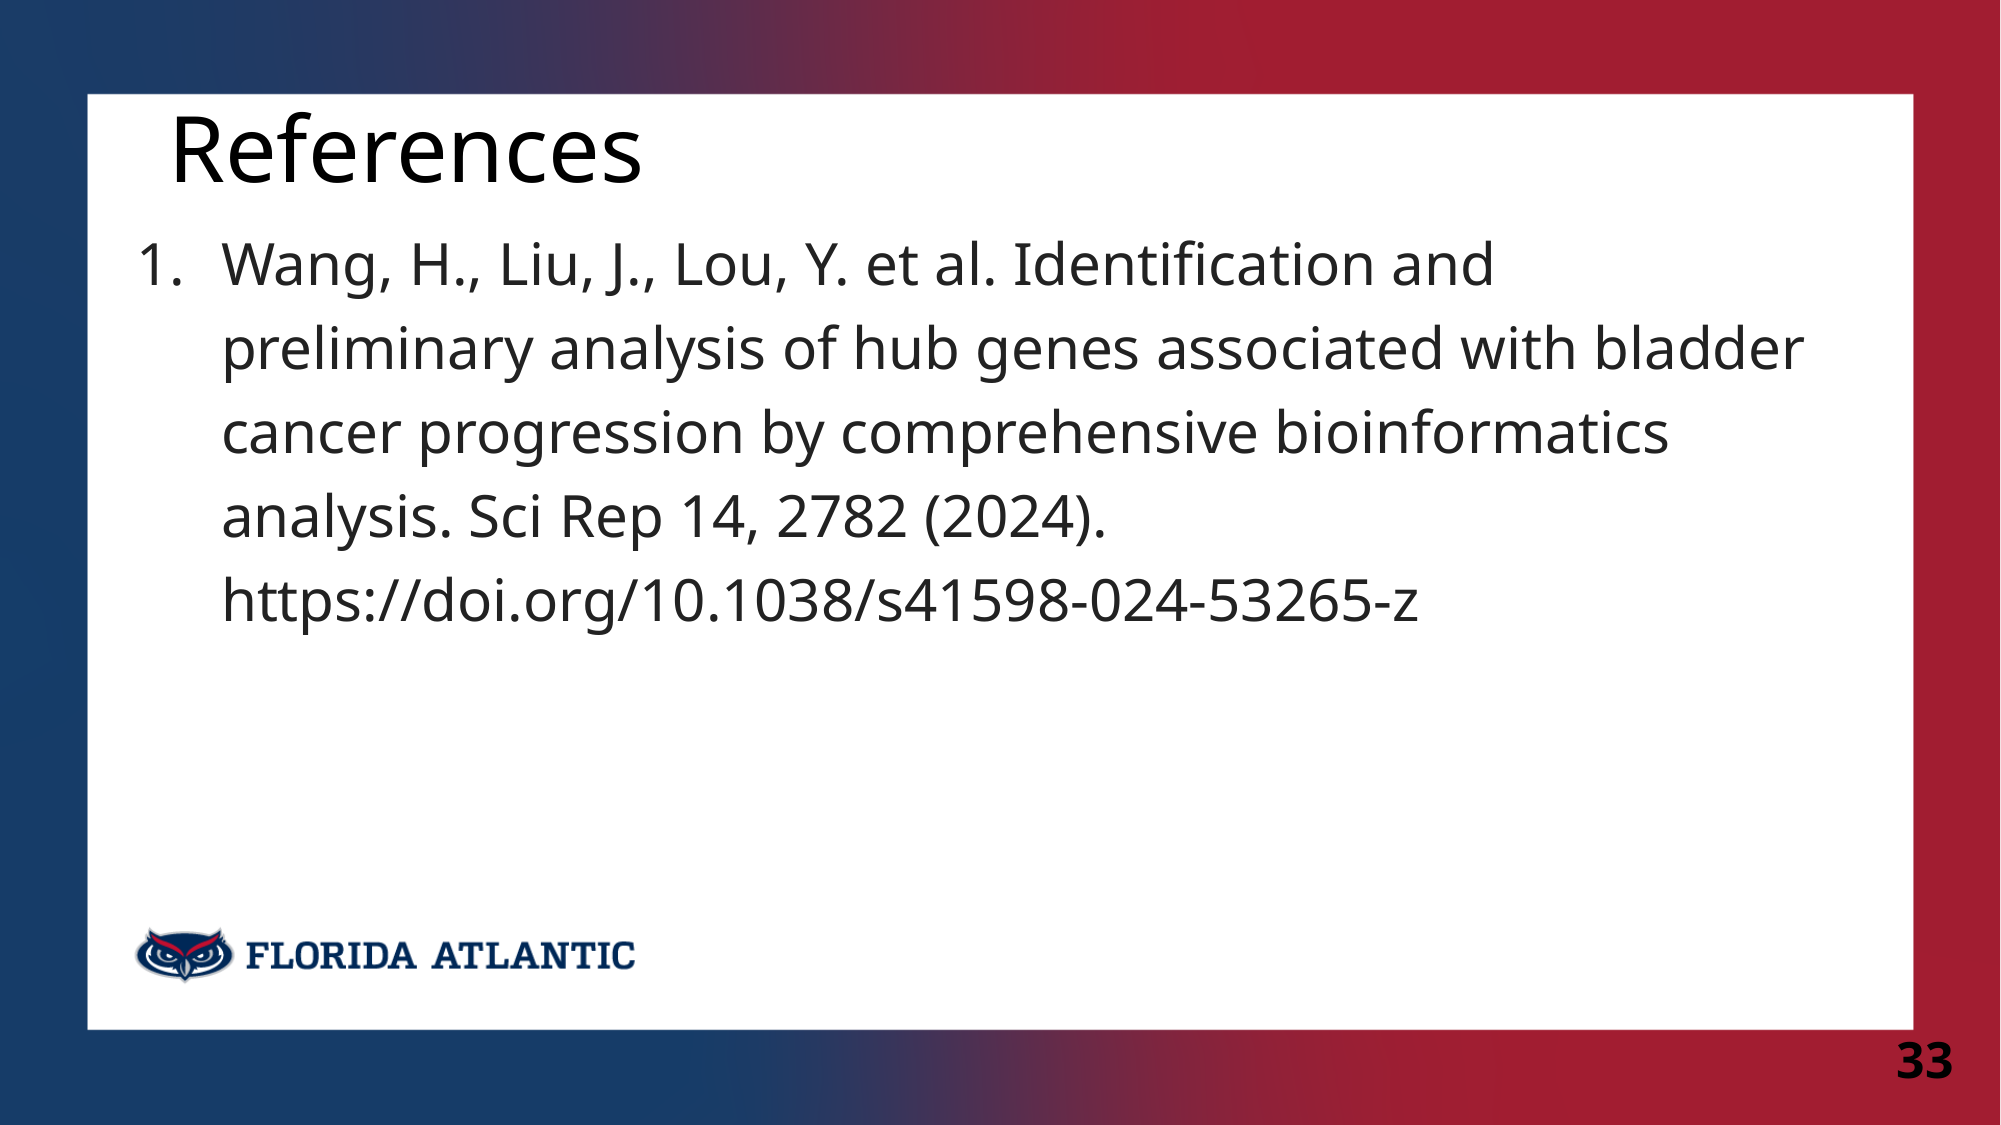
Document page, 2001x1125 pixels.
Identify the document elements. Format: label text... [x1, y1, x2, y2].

slide_number 33 [1881, 1032, 2000, 1093]
title References [153, 71, 1879, 234]
picture [0, 0, 2001, 1125]
list Wang, H., Liu, J., Lou, Y. et al. Identification and preliminary analysis of hub genes associated with bladder cancer progression by comprehensive bioinformatics analysis. Sci Rep 14, 2782 (2024). https://doi.org/10.1038/s41598-024-53265-z [121, 206, 1831, 919]
